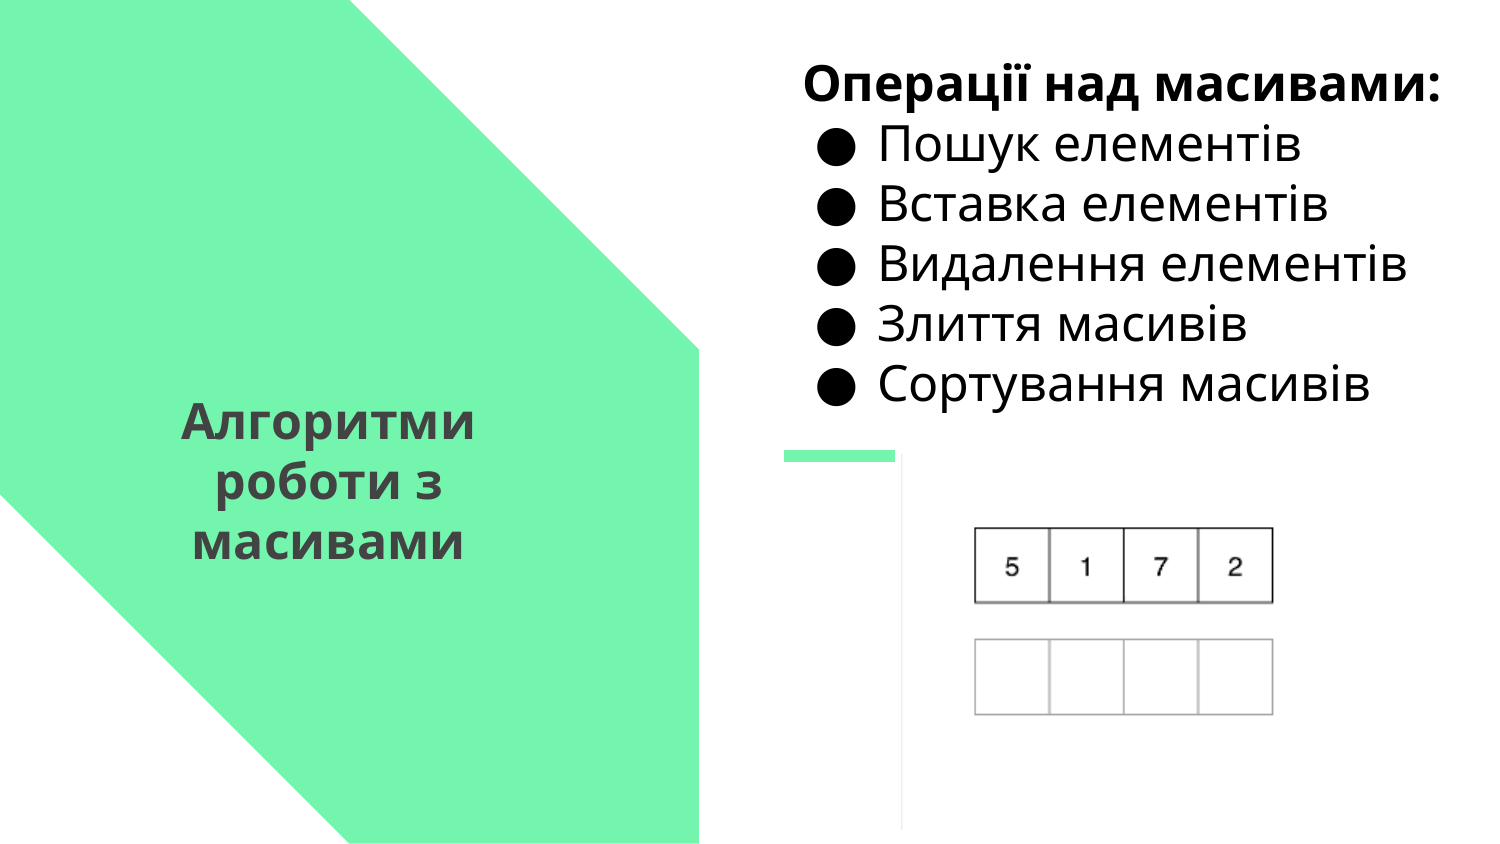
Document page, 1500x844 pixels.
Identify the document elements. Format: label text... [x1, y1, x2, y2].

picture [901, 454, 1402, 830]
text_box Операції над масивами: Пошук елементів Вставка елементів Видалення елементів Злиття масивів Сортування масивів [787, 36, 1478, 399]
title Алгоритми роботи з масивами [117, 258, 541, 585]
text_box [770, 421, 1255, 748]
